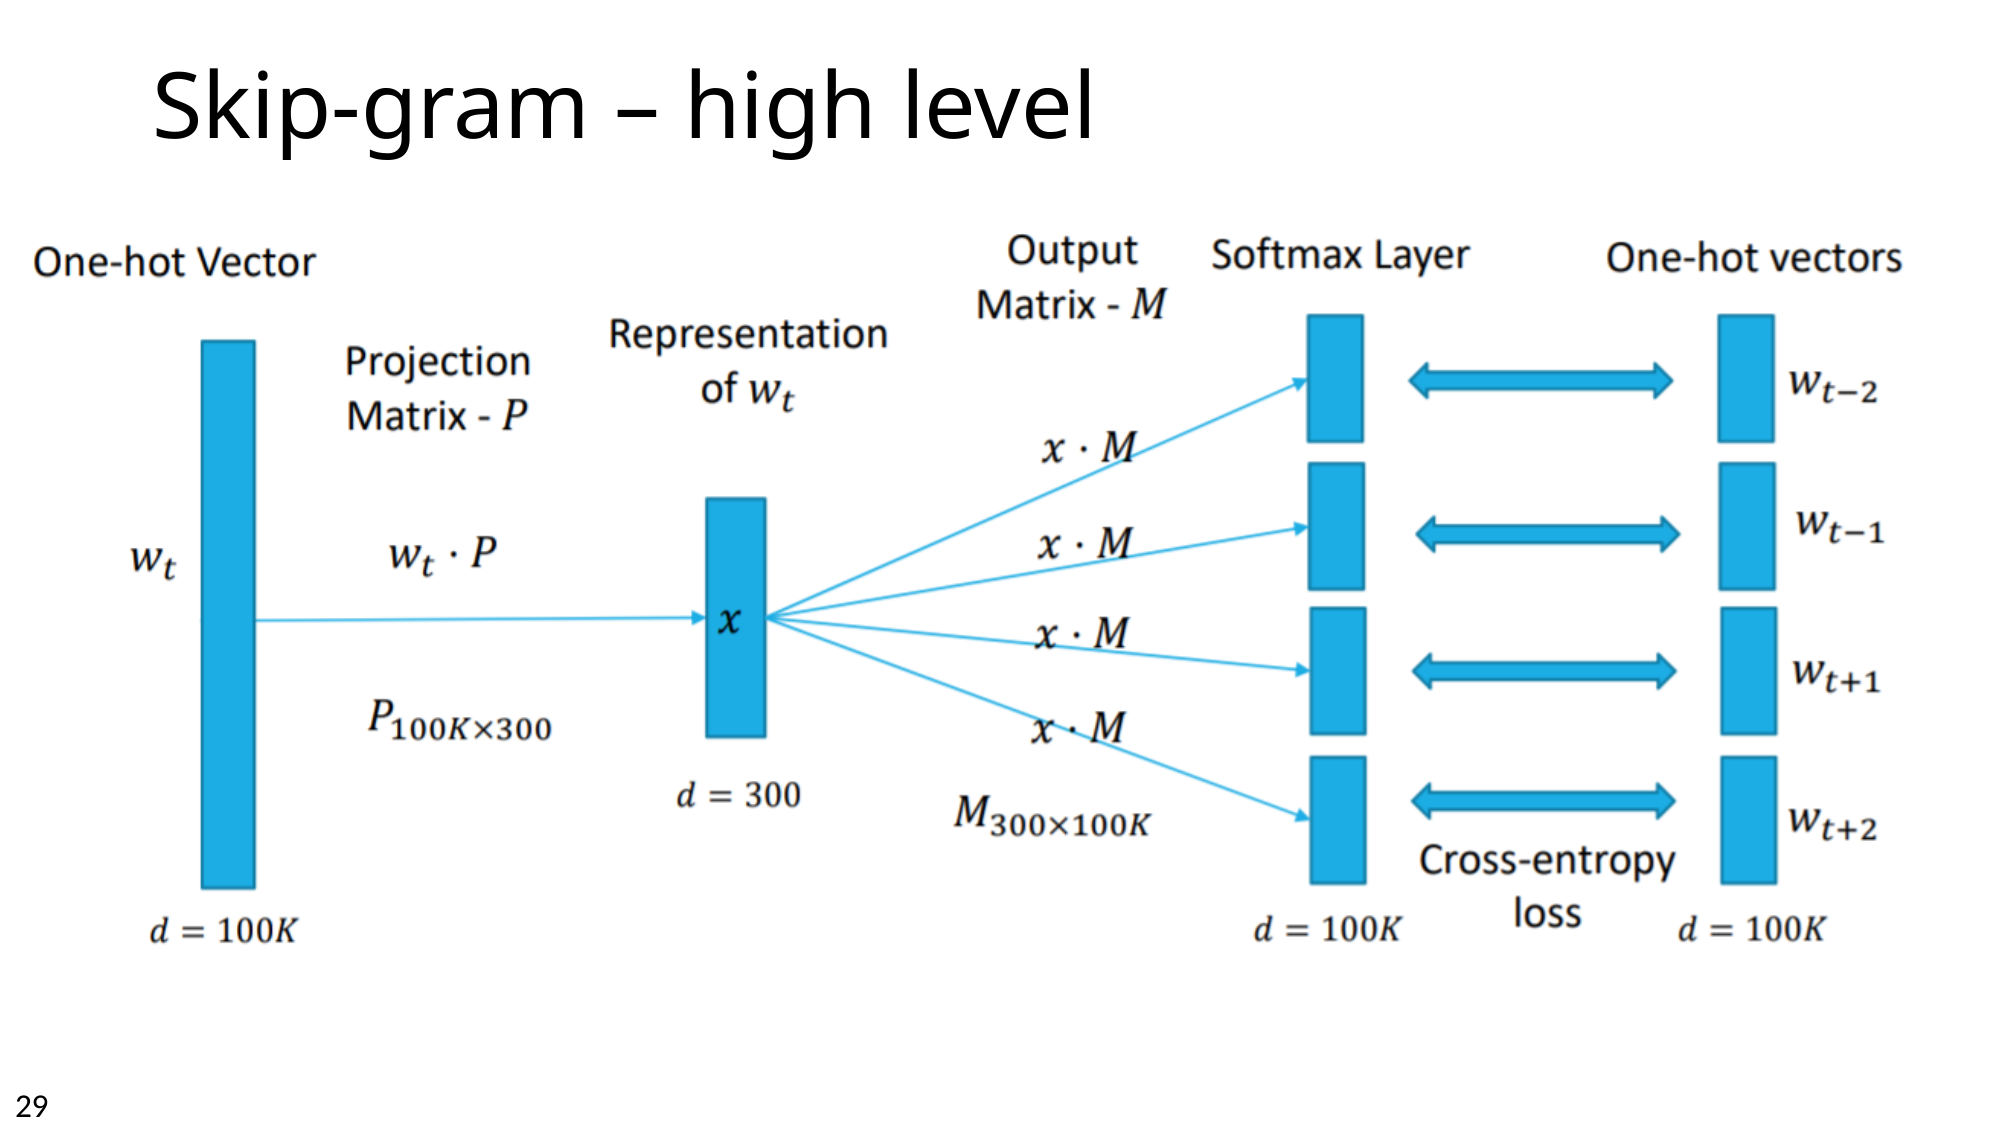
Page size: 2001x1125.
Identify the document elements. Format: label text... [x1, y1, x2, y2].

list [15, 195, 2000, 970]
title Skip-gram – high level [137, 0, 1863, 195]
